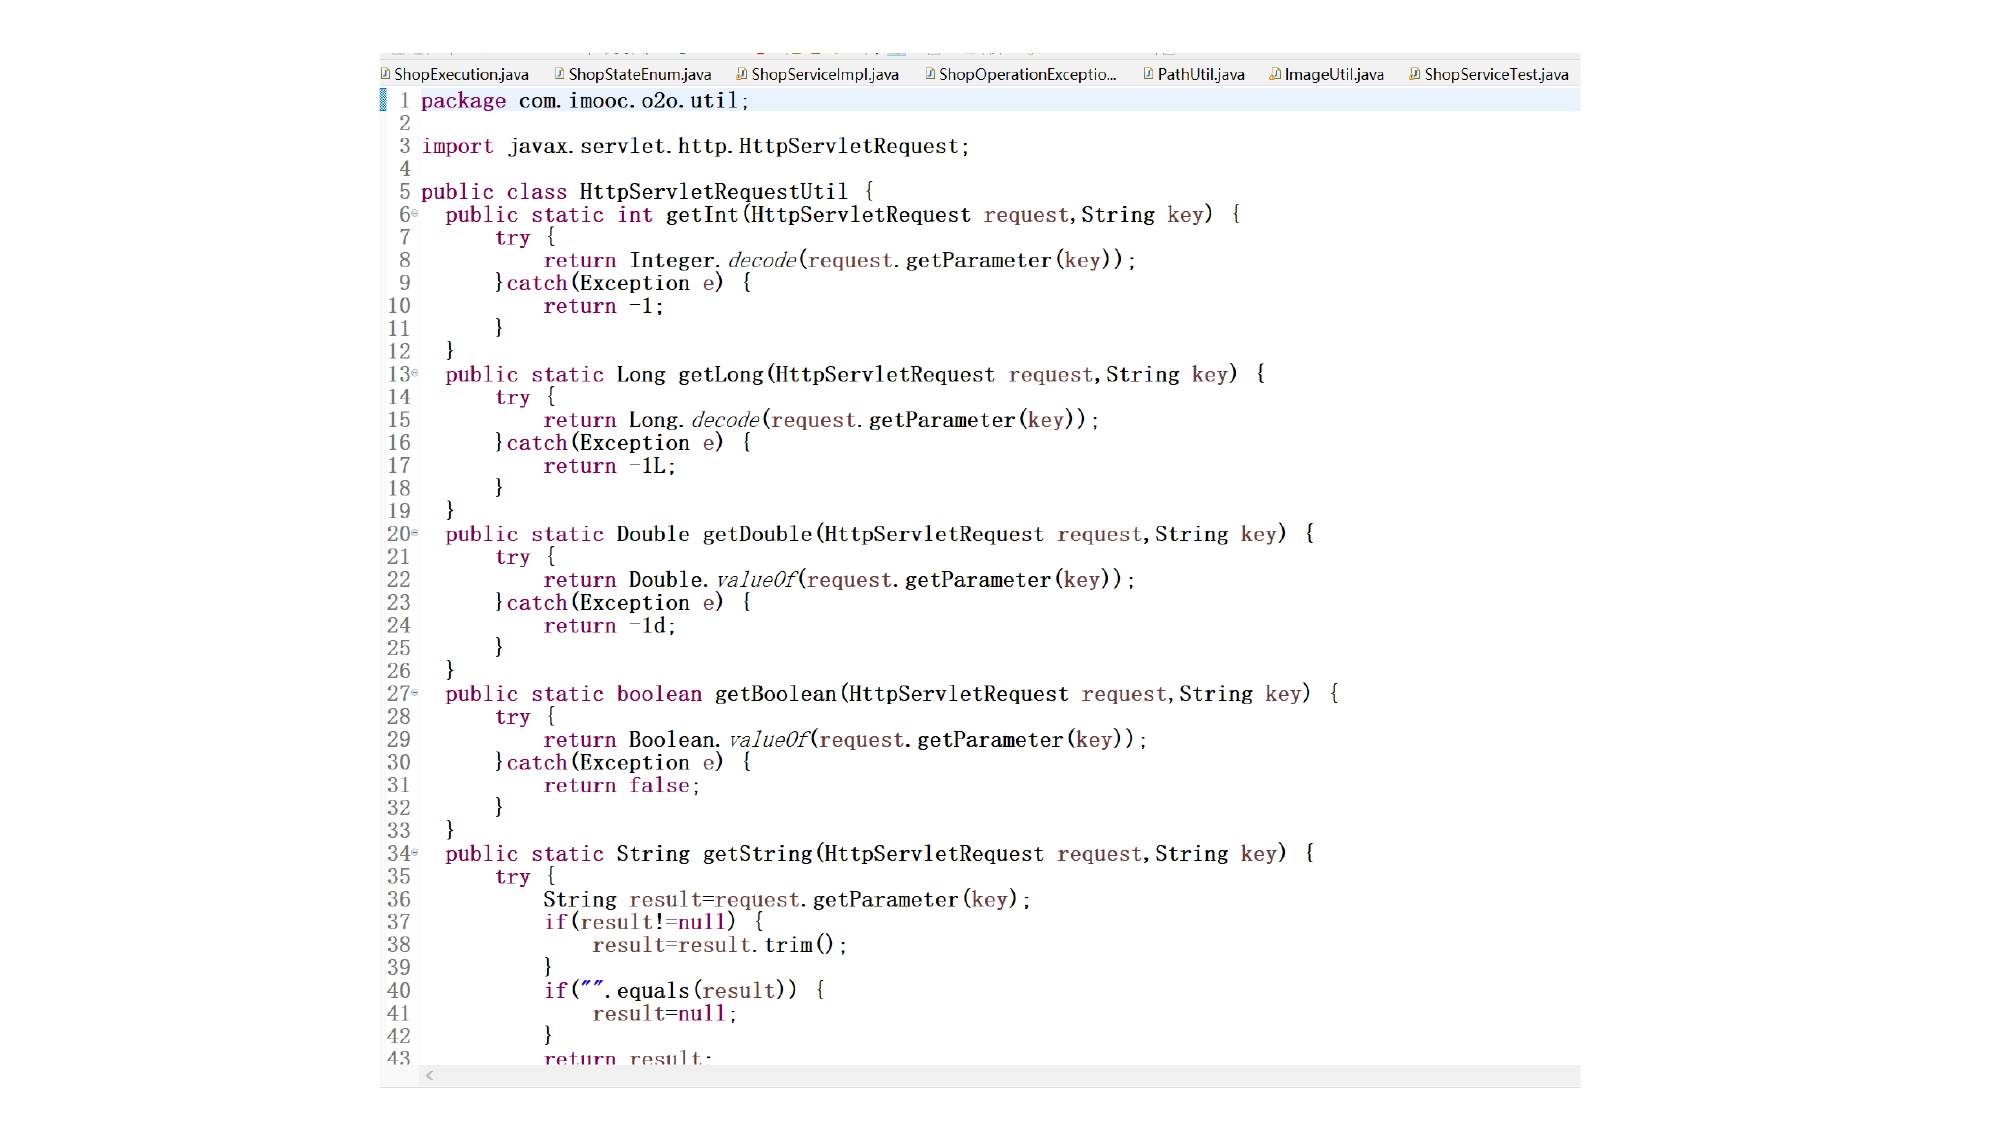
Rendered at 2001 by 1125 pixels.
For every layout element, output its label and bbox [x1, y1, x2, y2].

picture [379, 53, 1581, 1088]
